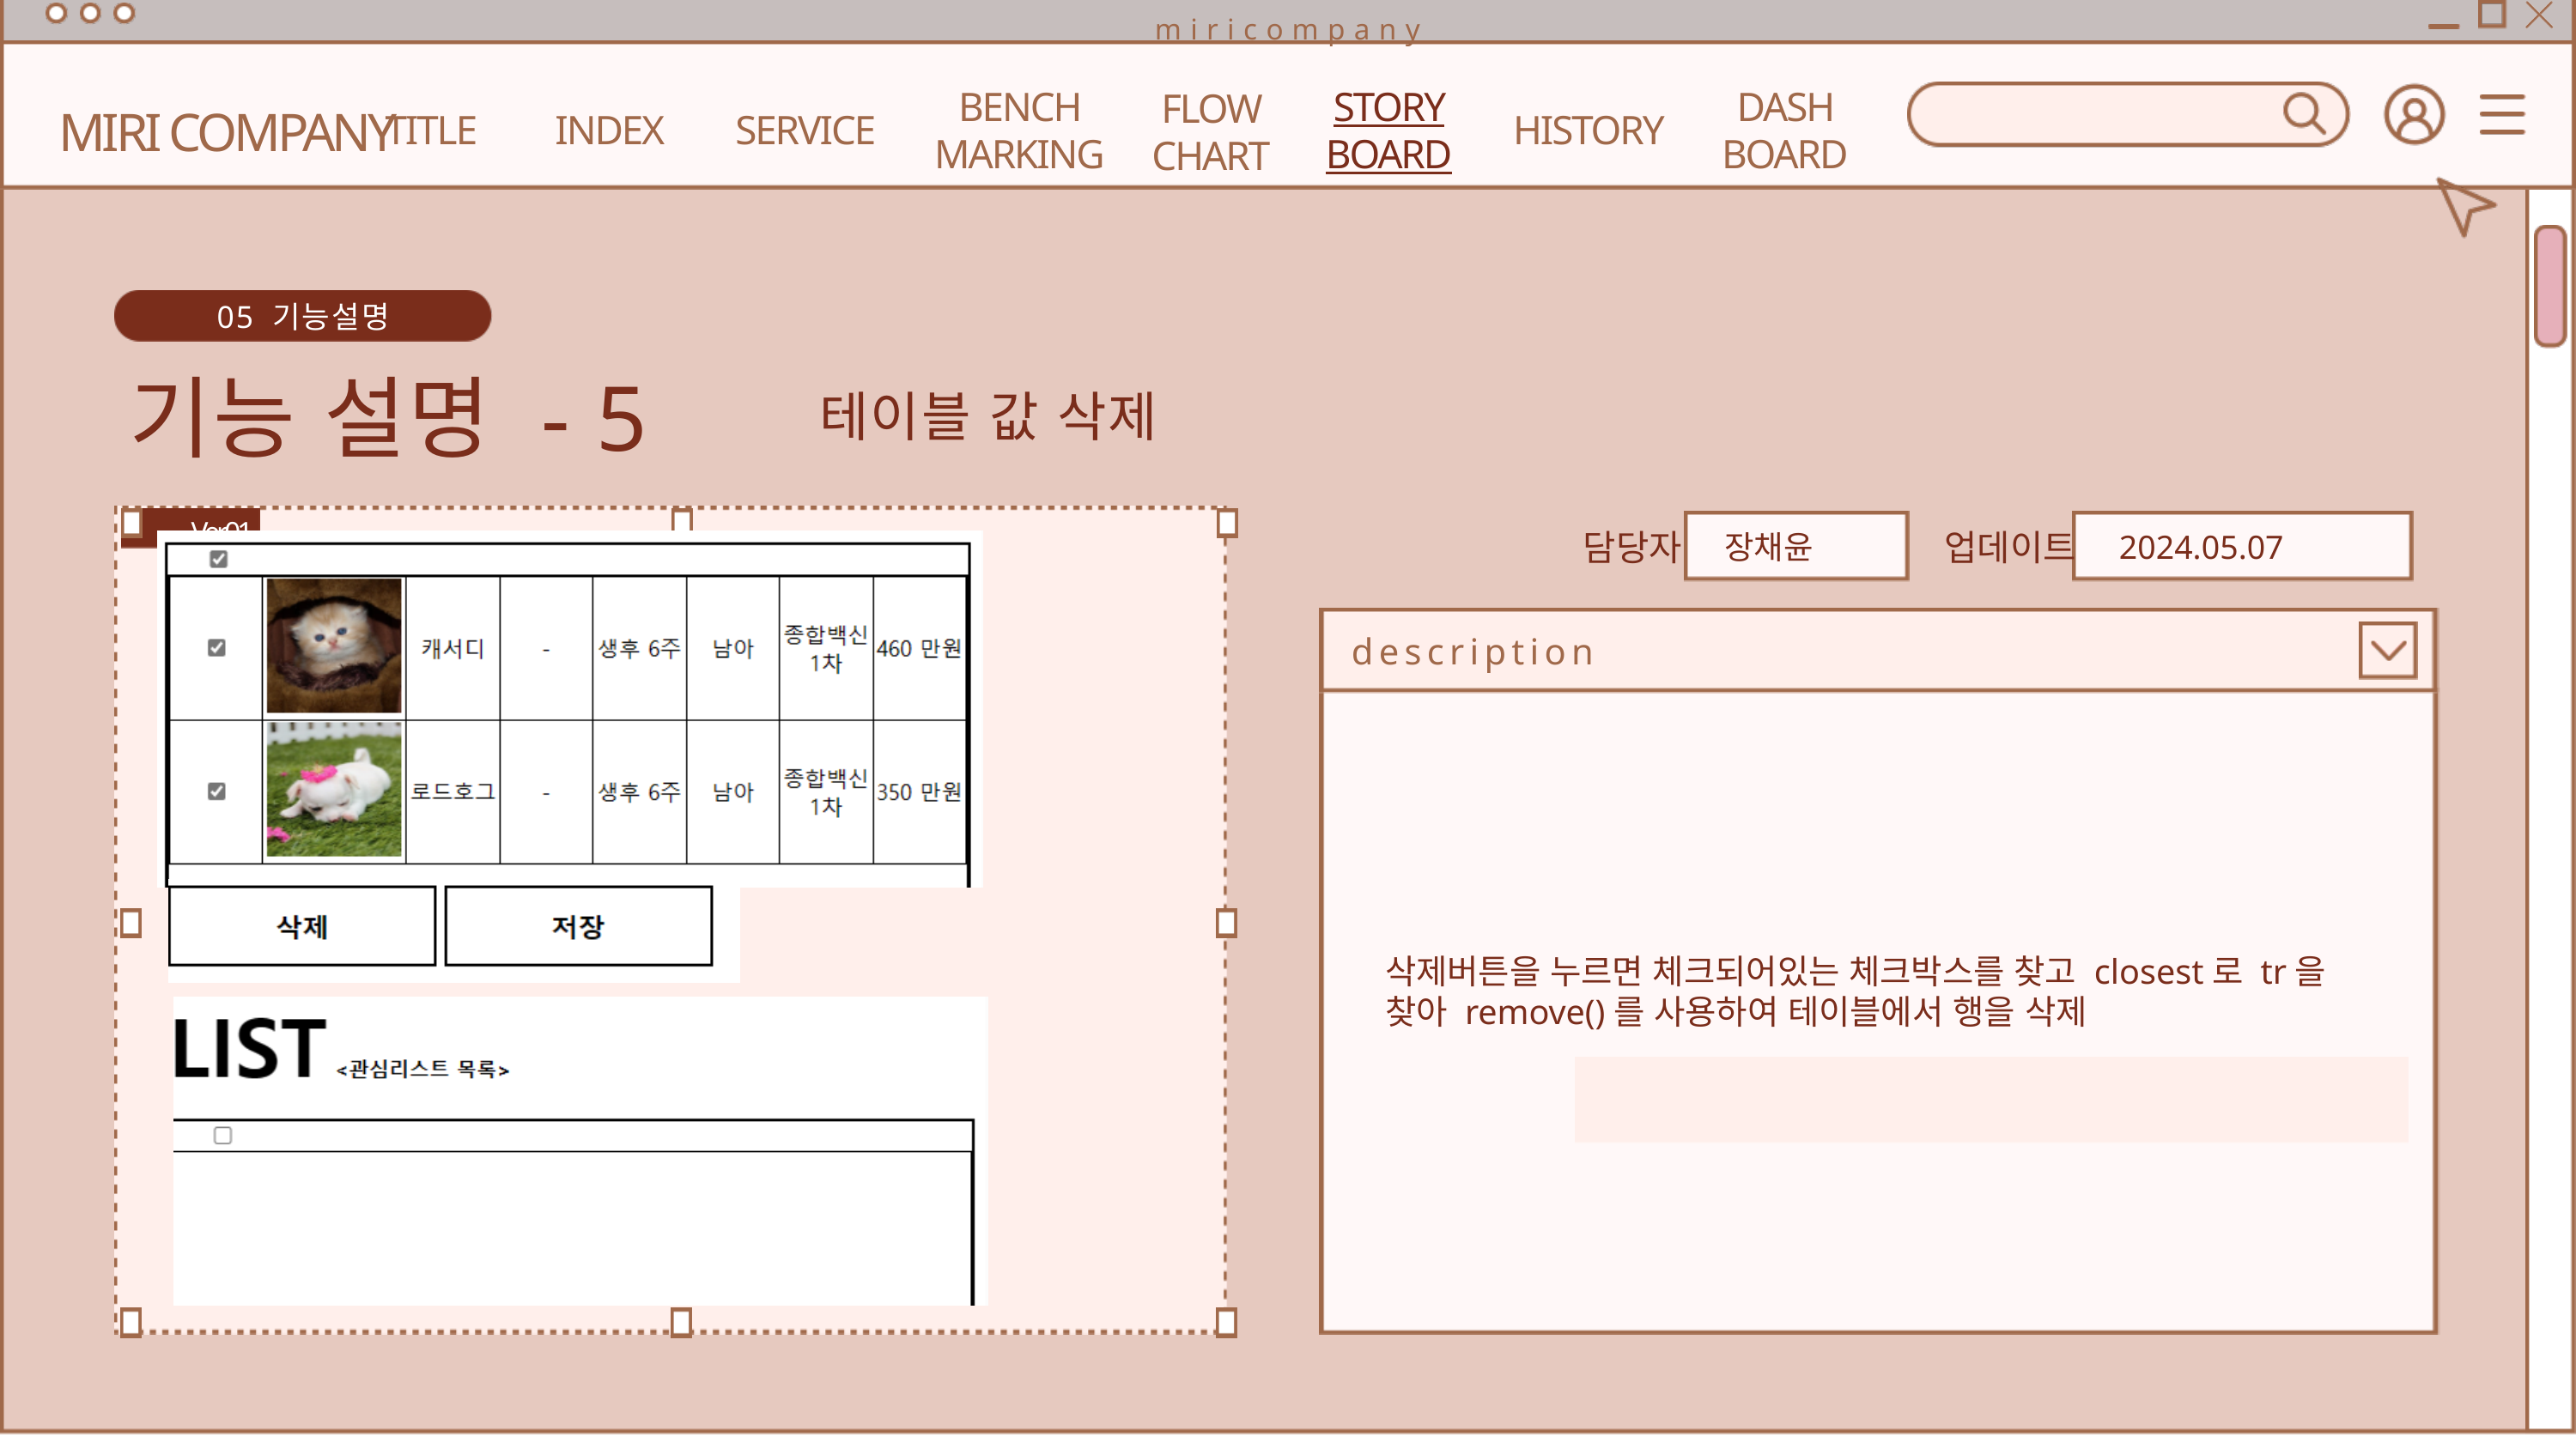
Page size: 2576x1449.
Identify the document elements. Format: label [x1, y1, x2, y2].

text_box [114, 290, 493, 342]
text_box [1575, 1056, 2409, 1143]
text_box [2431, 171, 2503, 244]
text_box [120, 508, 1238, 1338]
text_box [114, 506, 121, 1336]
text_box [0, 0, 2576, 1434]
text_box [2072, 511, 2414, 582]
text_box [1684, 511, 1910, 582]
text_box [1319, 699, 2440, 1335]
text_box [2359, 621, 2419, 680]
picture [157, 530, 983, 983]
text_box [1319, 608, 2439, 694]
picture [173, 996, 989, 1306]
